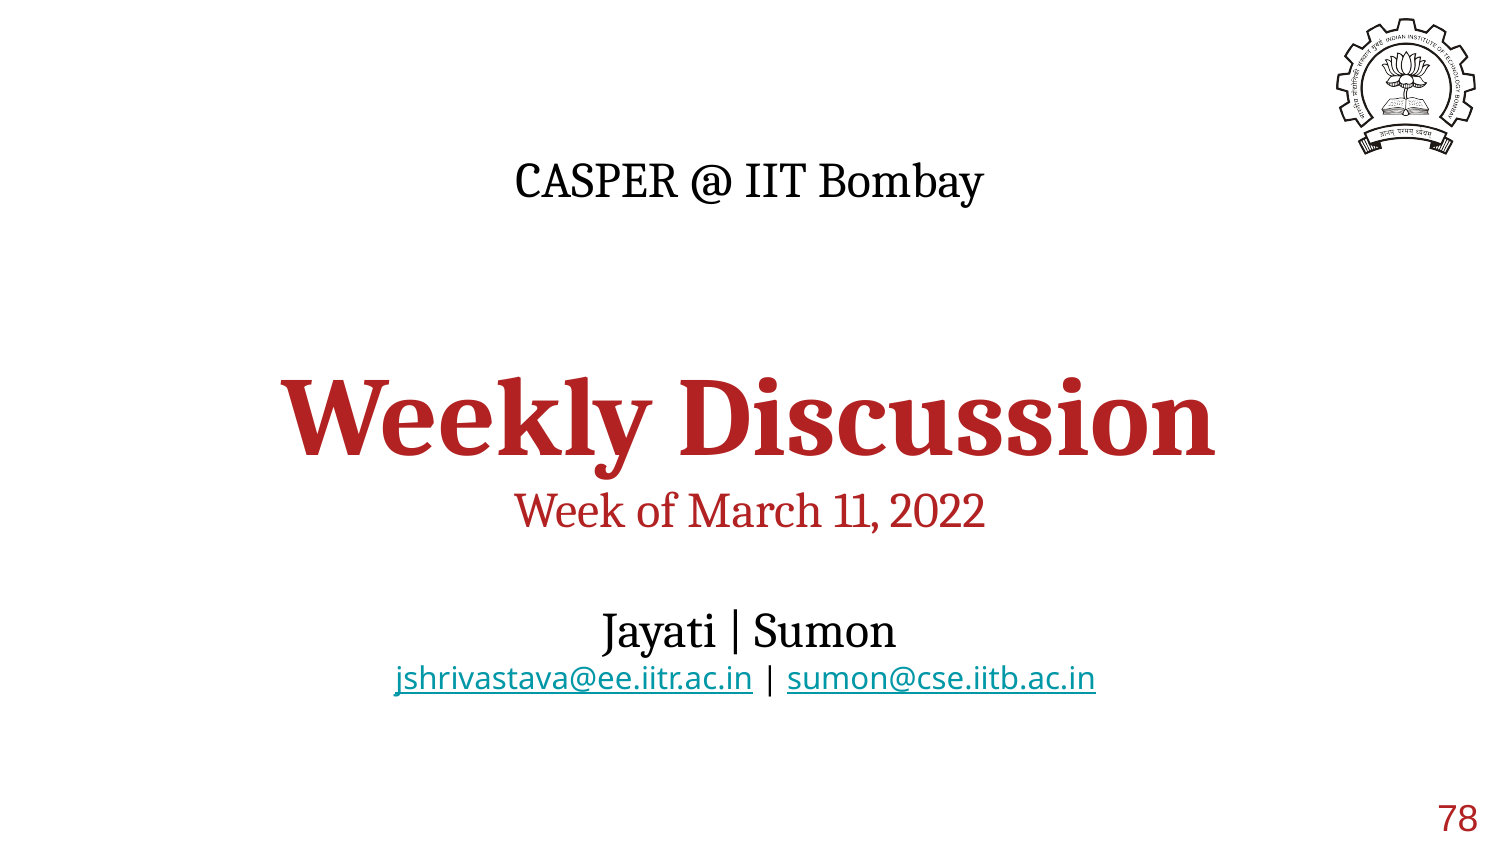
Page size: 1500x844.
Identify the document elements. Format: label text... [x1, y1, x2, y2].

slide_number 78 [1403, 779, 1494, 844]
title CASPER @ IIT Bombay Weekly Discussion Week of March 11, 2022 Jayati | Sumon jshrivastava@ee.iitr.ac.in | sumon@cse.iitb.ac.in [51, 69, 1449, 780]
picture [1336, 18, 1476, 155]
